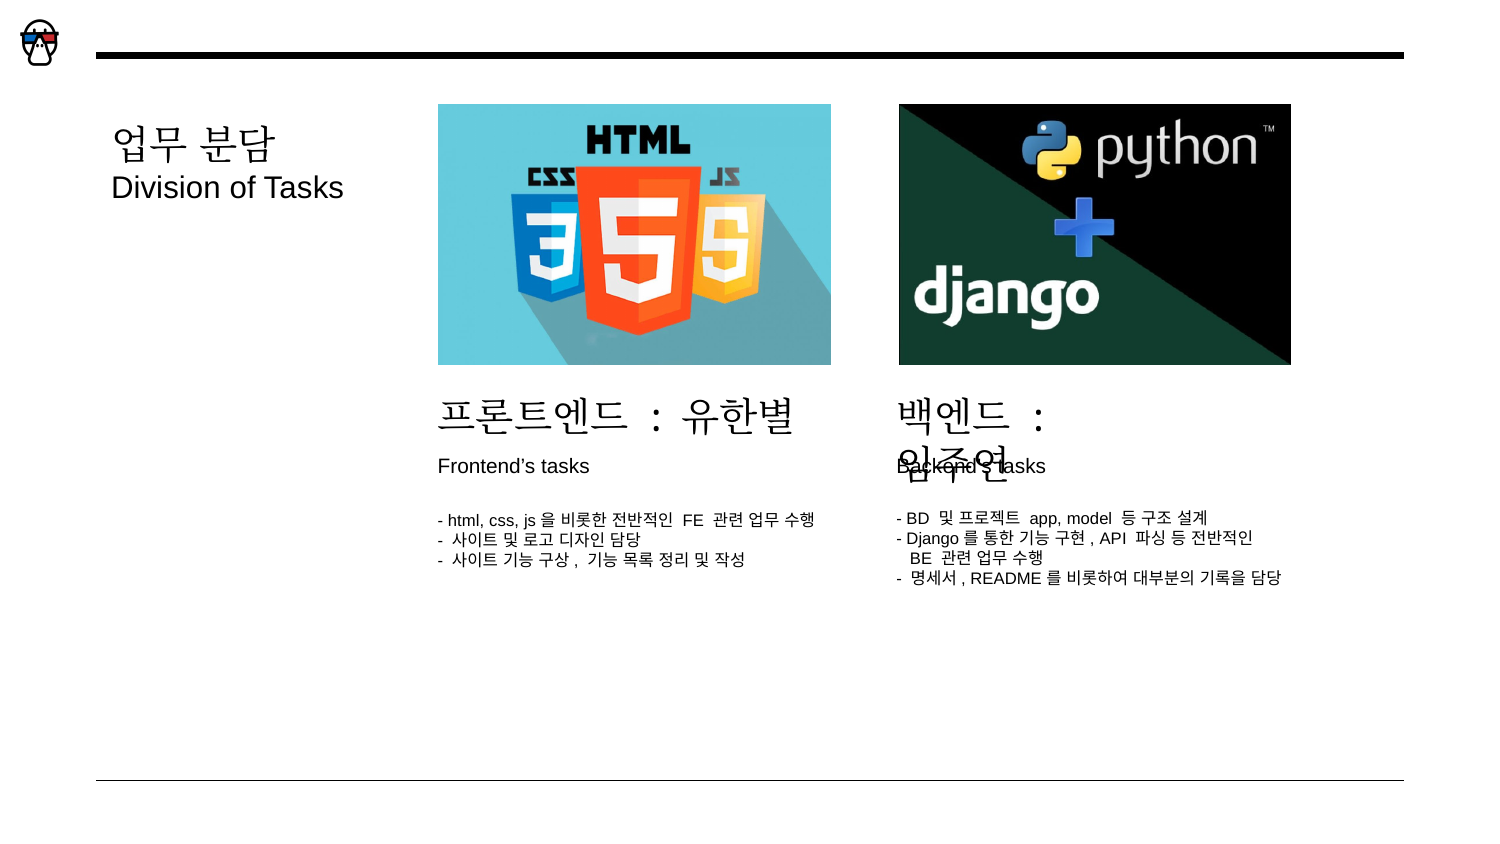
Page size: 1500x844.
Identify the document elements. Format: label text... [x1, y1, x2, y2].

text_box Frontend’s tasks [422, 438, 709, 486]
picture [438, 104, 831, 365]
text_box - BD 및 프로젝트 app, model 등 구조 설계 - Django를 통한 기능 구현, API 파싱 등 전반적인 BE 관련 업무 수행 - 명세서, README를 비롯하여 대부분의 기록을 담당 [881, 493, 1345, 725]
picture [898, 104, 1292, 365]
text_box - html, css, js을 비롯한 전반적인 FE 관련 업무 수행 - 사이트 및 로고 디자인 담당 - 사이트 기능 구상, 기능 목록 정리 및 작성 [422, 495, 854, 727]
text_box 업무 분담 Division of Tasks [96, 104, 437, 272]
text_box Backend’s tasks [881, 438, 1183, 486]
text_box 프론트엔드 : 유한별 [422, 377, 831, 438]
picture [0, 0, 80, 76]
text_box 백엔드 : 임주연 [881, 377, 1183, 438]
